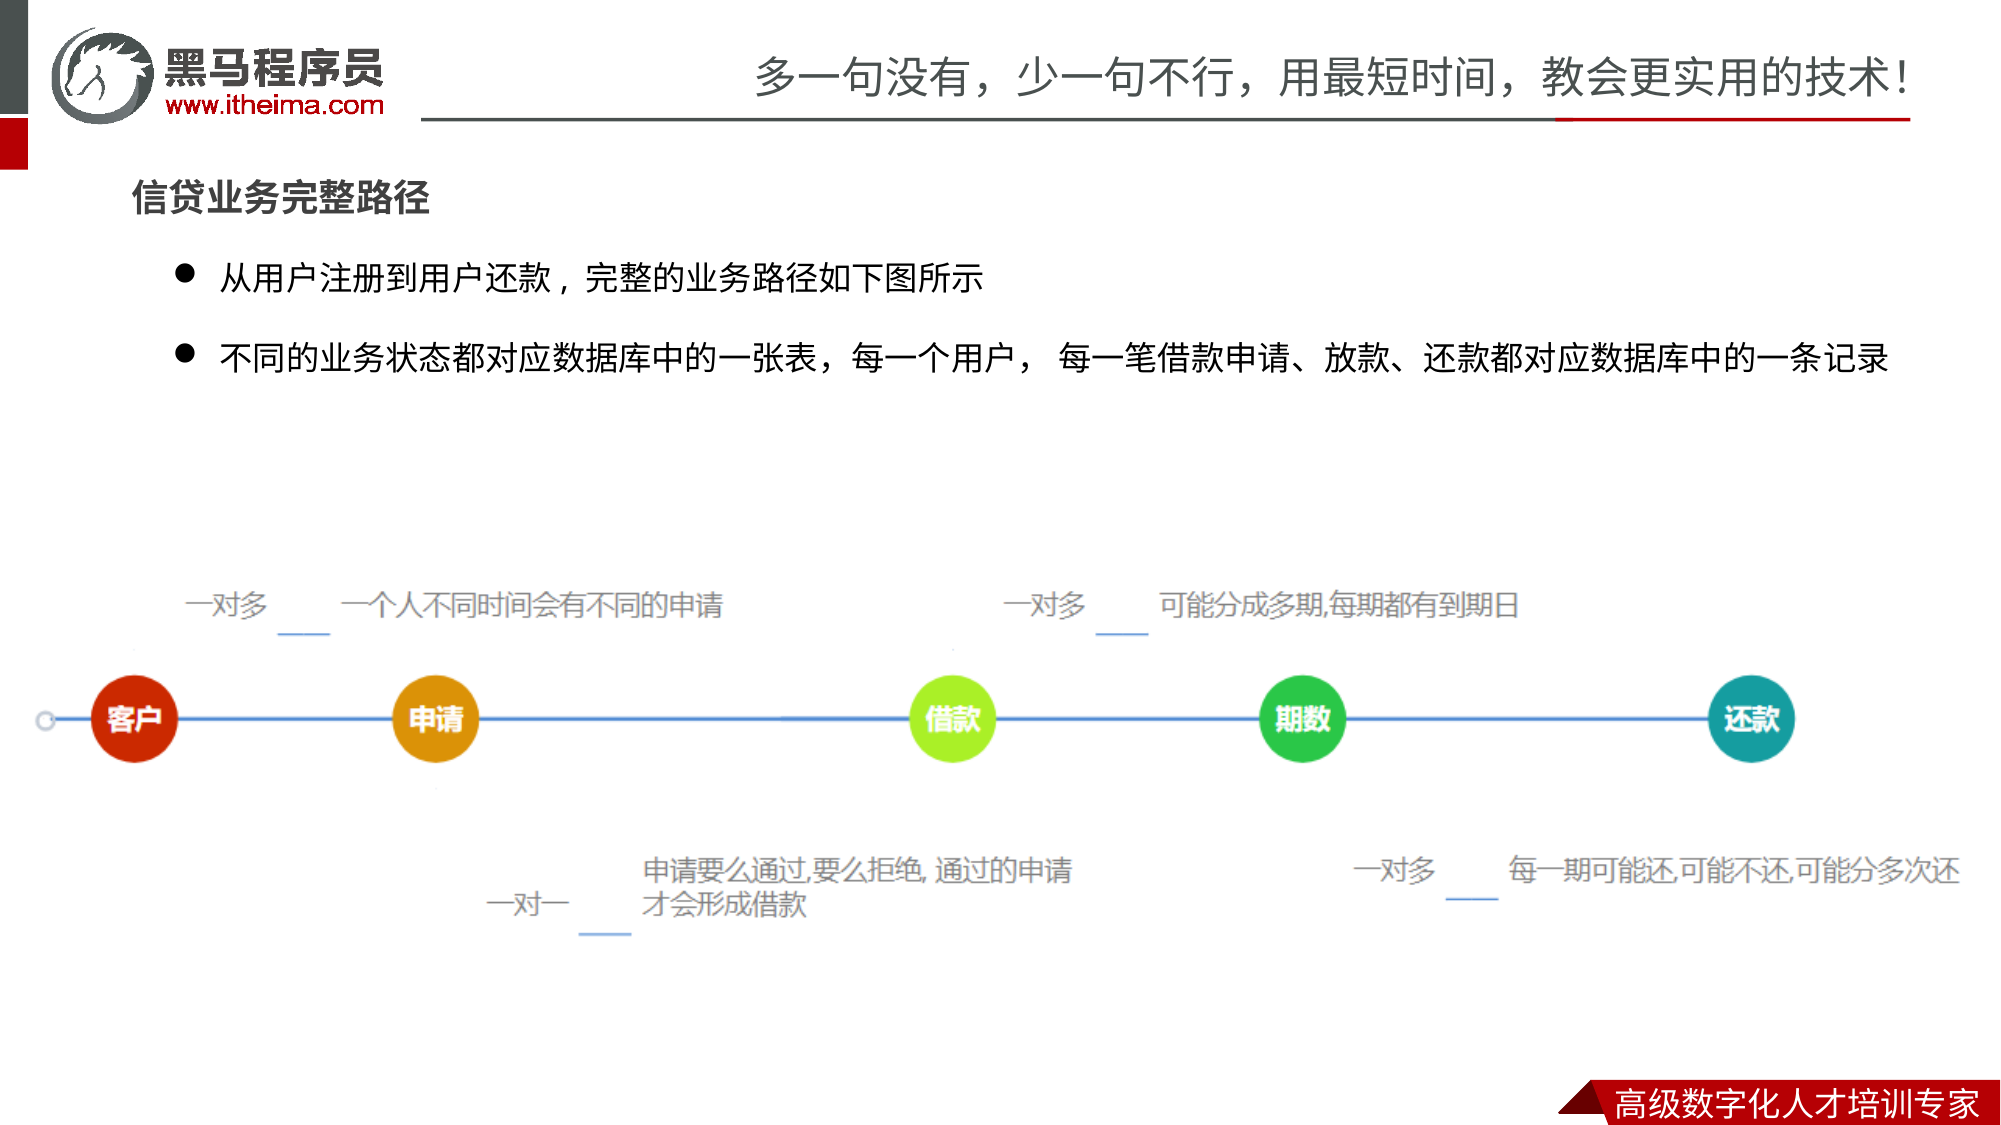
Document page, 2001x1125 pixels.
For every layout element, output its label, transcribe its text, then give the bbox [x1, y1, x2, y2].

list 信贷业务完整路径 [116, 154, 1880, 239]
text_box 从用户注册到用户还款, 完整的业务路径如下图所示 不同的业务状态都对应数据库中的一张表，每一个用户， 每一笔借款申请、放款、还款都对应数据库中的一条记录 [157, 250, 1905, 448]
picture [50, 26, 384, 125]
picture [0, 448, 1999, 991]
